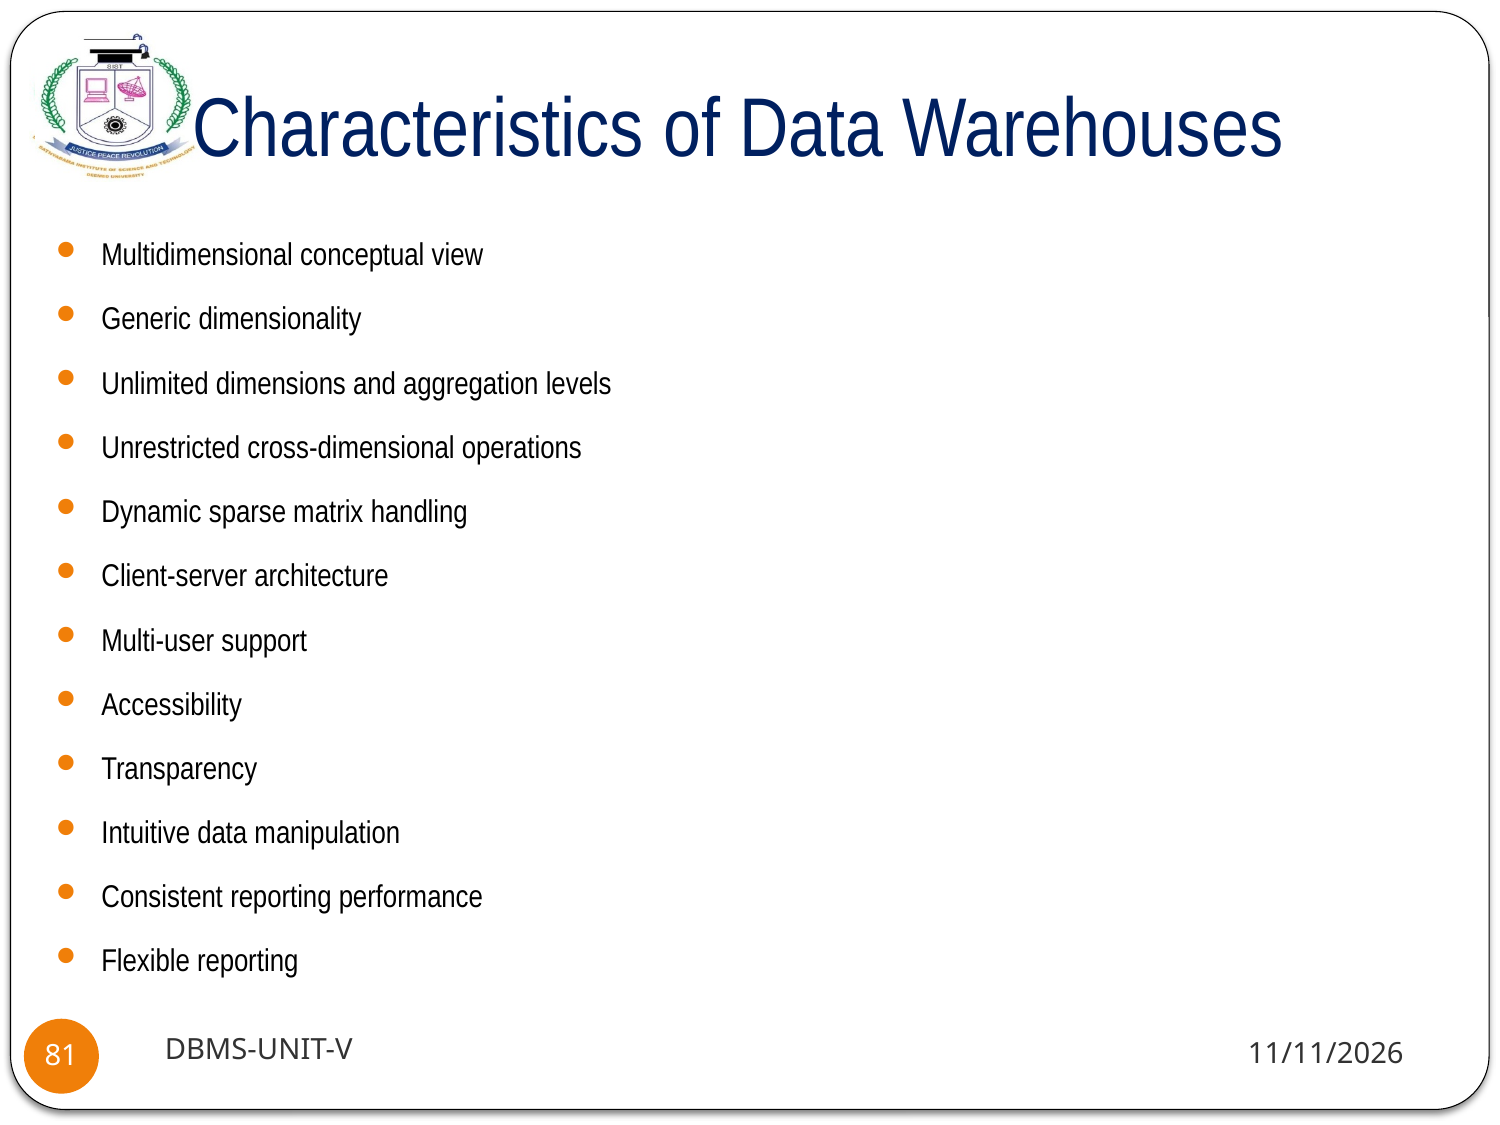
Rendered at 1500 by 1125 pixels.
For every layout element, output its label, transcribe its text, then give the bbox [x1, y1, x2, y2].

text_box Multidimensional conceptual view Generic dimensionality Unlimited dimensions and aggregation levels Unrestricted cross-dimensional operations Dynamic sparse matrix handling Client-server architecture Multi-user support Accessibility Transparency Intuitive data manipulation Consistent reporting performance Flexible reporting [41, 208, 656, 1000]
title Characteristics of Data Warehouses [98, 25, 1378, 189]
picture [29, 30, 98, 182]
slide_number 81 [23, 1018, 99, 1094]
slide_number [1012, 1015, 1419, 1094]
footer DBMS-UNIT-V [150, 1012, 800, 1088]
